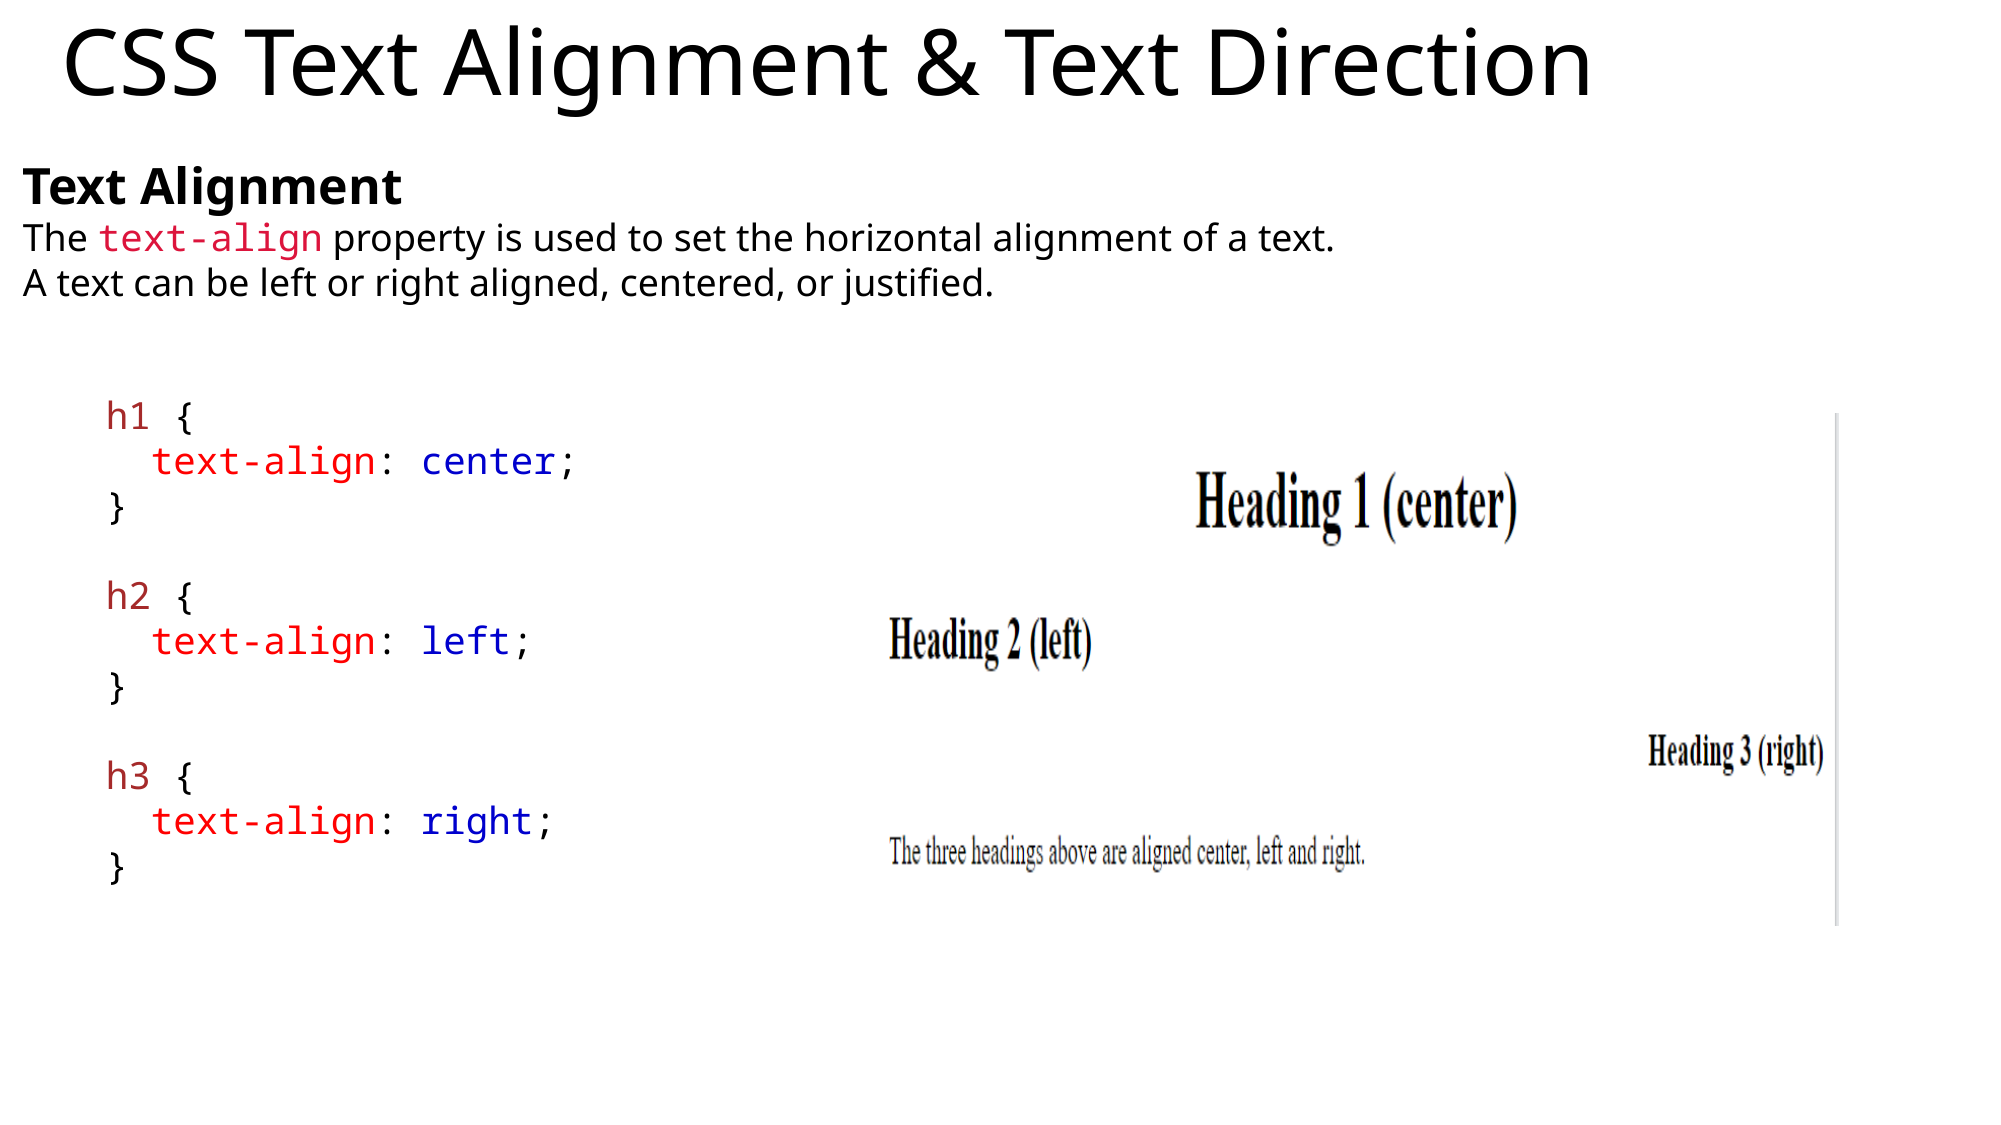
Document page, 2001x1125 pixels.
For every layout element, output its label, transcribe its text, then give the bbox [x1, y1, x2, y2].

text_box Text Alignment The text-align property is used to set the horizontal alignment of a text. A text can be left or right aligned, centered, or justified. [22, 143, 1953, 315]
title CSS Text Alignment & Text Direction [46, 11, 1772, 143]
picture [885, 413, 1839, 926]
text_box h1 { text-align: center; } h2 { text-align: left; } h3 { text-align: right; } [91, 384, 1091, 894]
